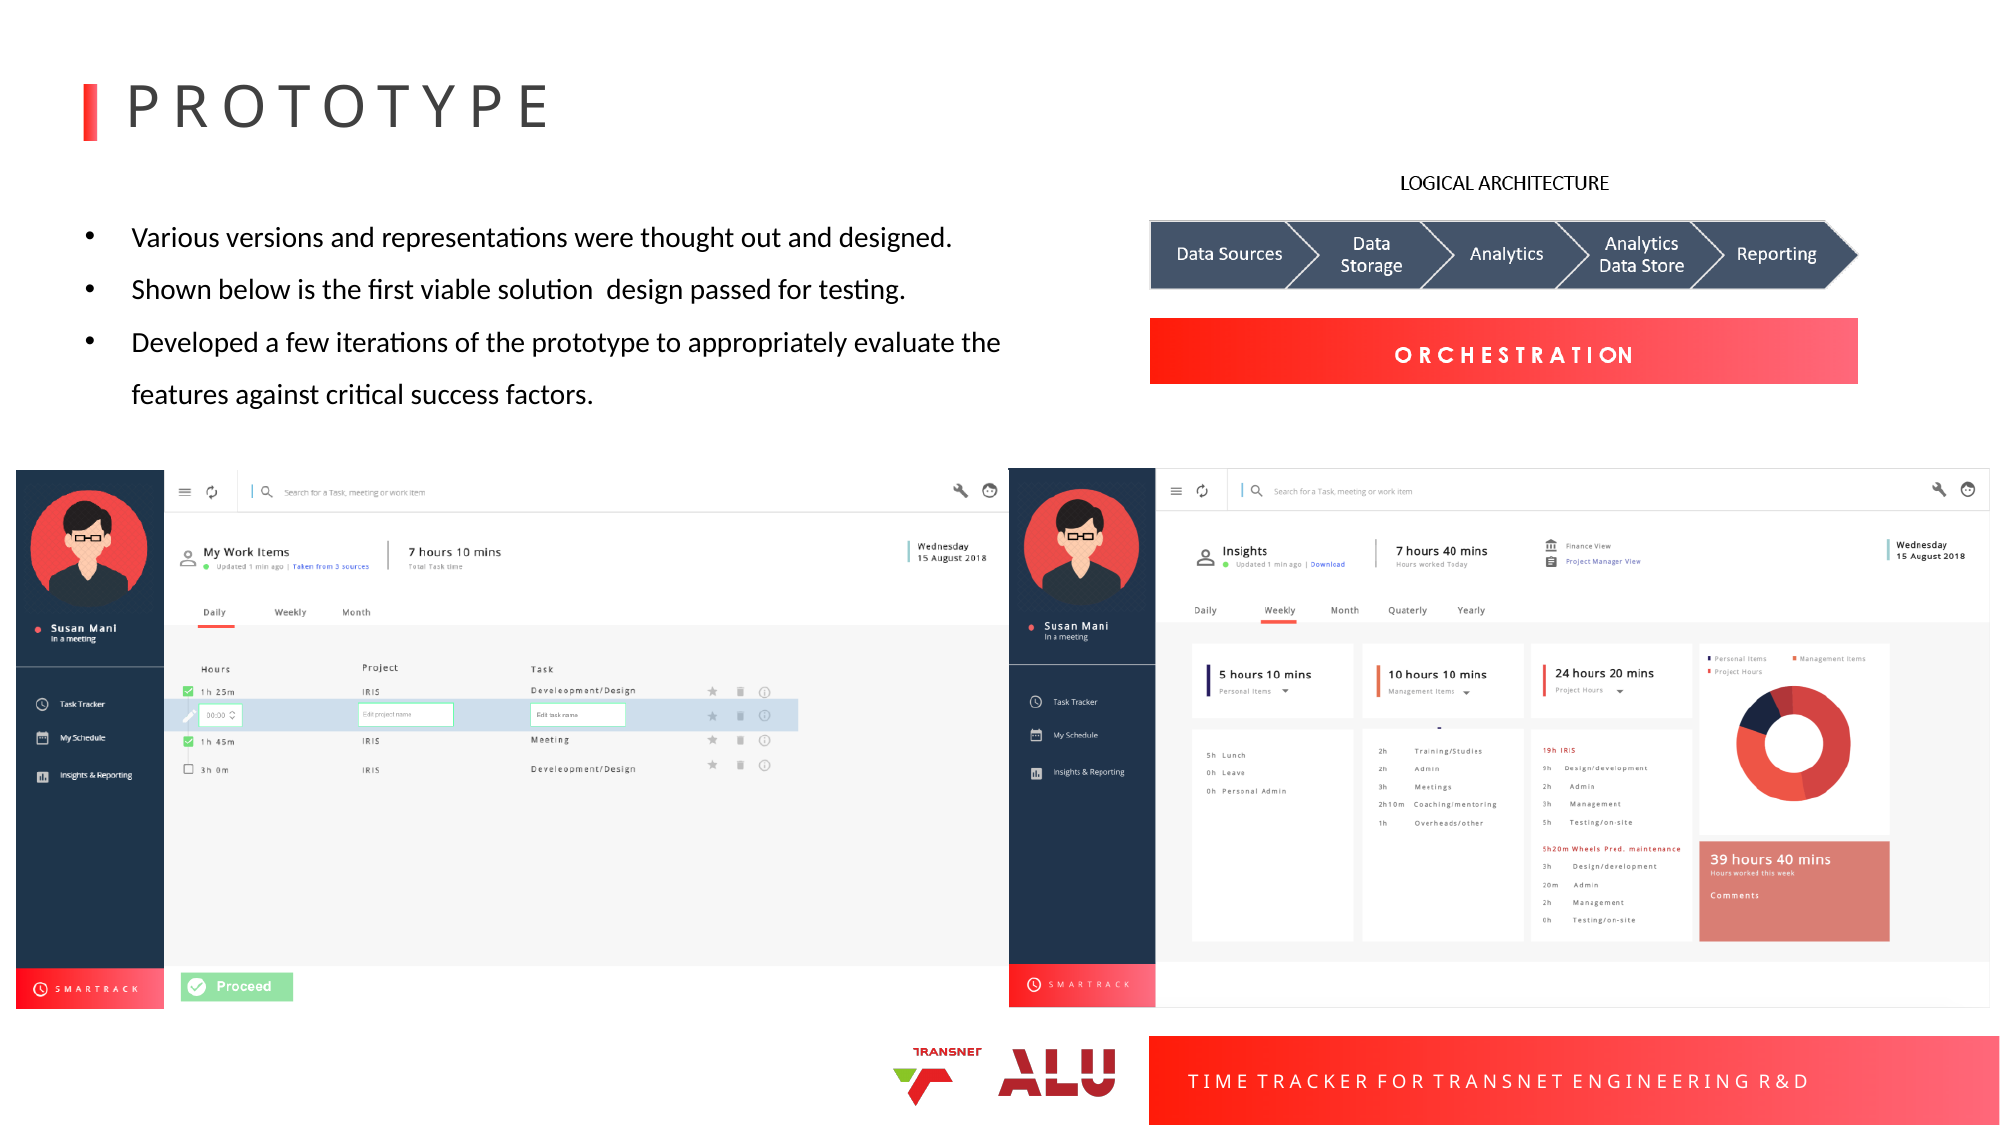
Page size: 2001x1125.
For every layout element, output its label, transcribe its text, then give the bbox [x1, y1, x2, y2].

text_box Various versions and representations were thought out and designed. Shown below is the first viable solution design passed for testing. Developed a few iterations of the prototype to appropriately evaluate the features against critical success factors. [69, 192, 1116, 430]
picture [83, 84, 98, 141]
picture [16, 468, 1990, 1009]
picture [893, 1048, 982, 1106]
picture [1149, 160, 1860, 403]
picture [1149, 1036, 2000, 1125]
title PROTOTYPE [110, 0, 1836, 218]
picture [997, 1048, 1116, 1098]
